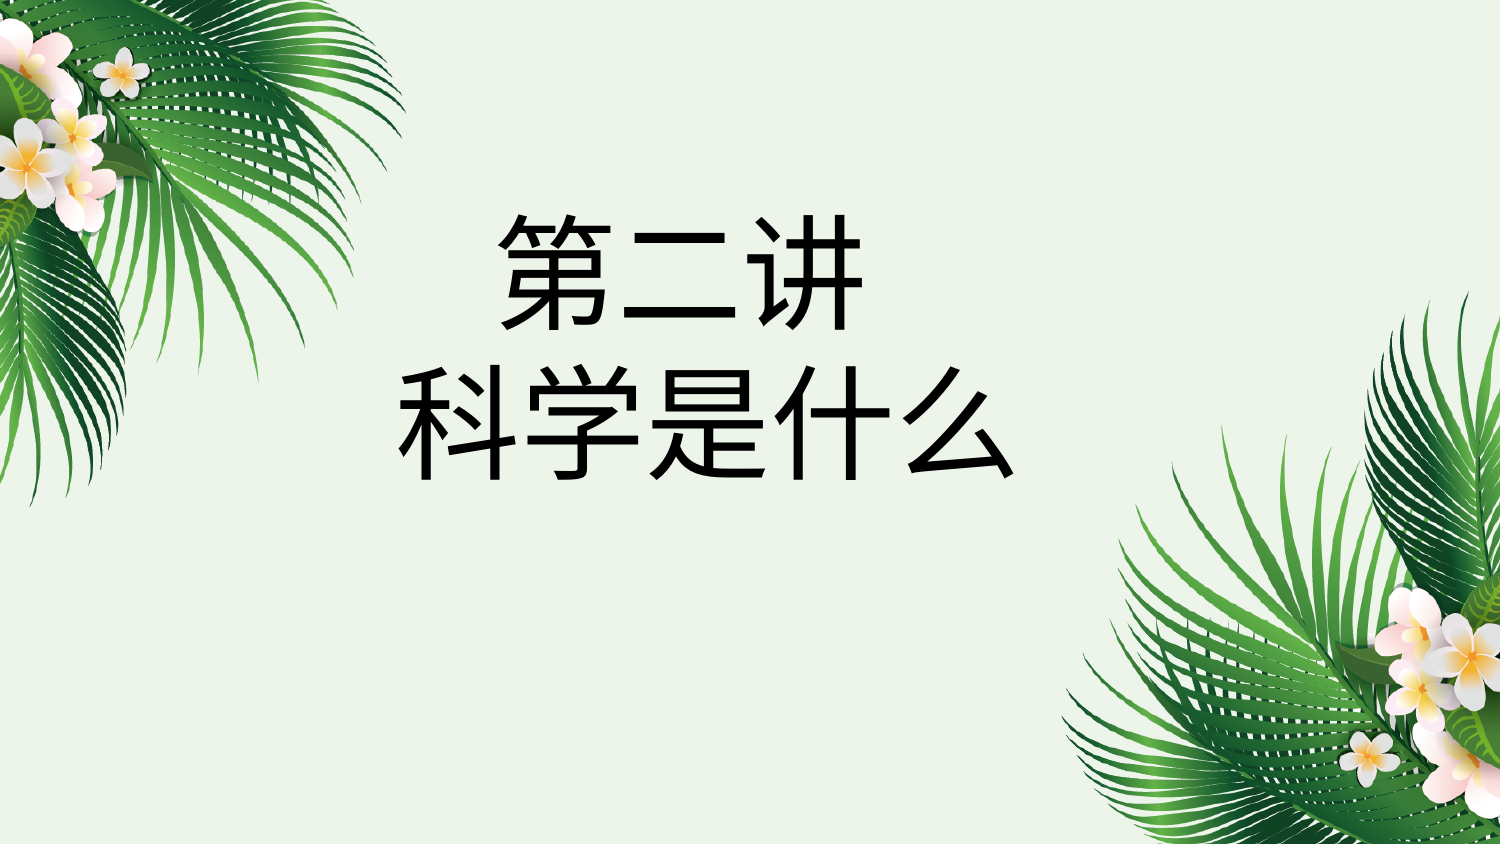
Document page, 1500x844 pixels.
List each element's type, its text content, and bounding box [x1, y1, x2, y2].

picture [1061, 290, 1500, 844]
picture [0, 0, 406, 507]
text_box 第二讲 科学是什么 [406, 188, 1239, 504]
